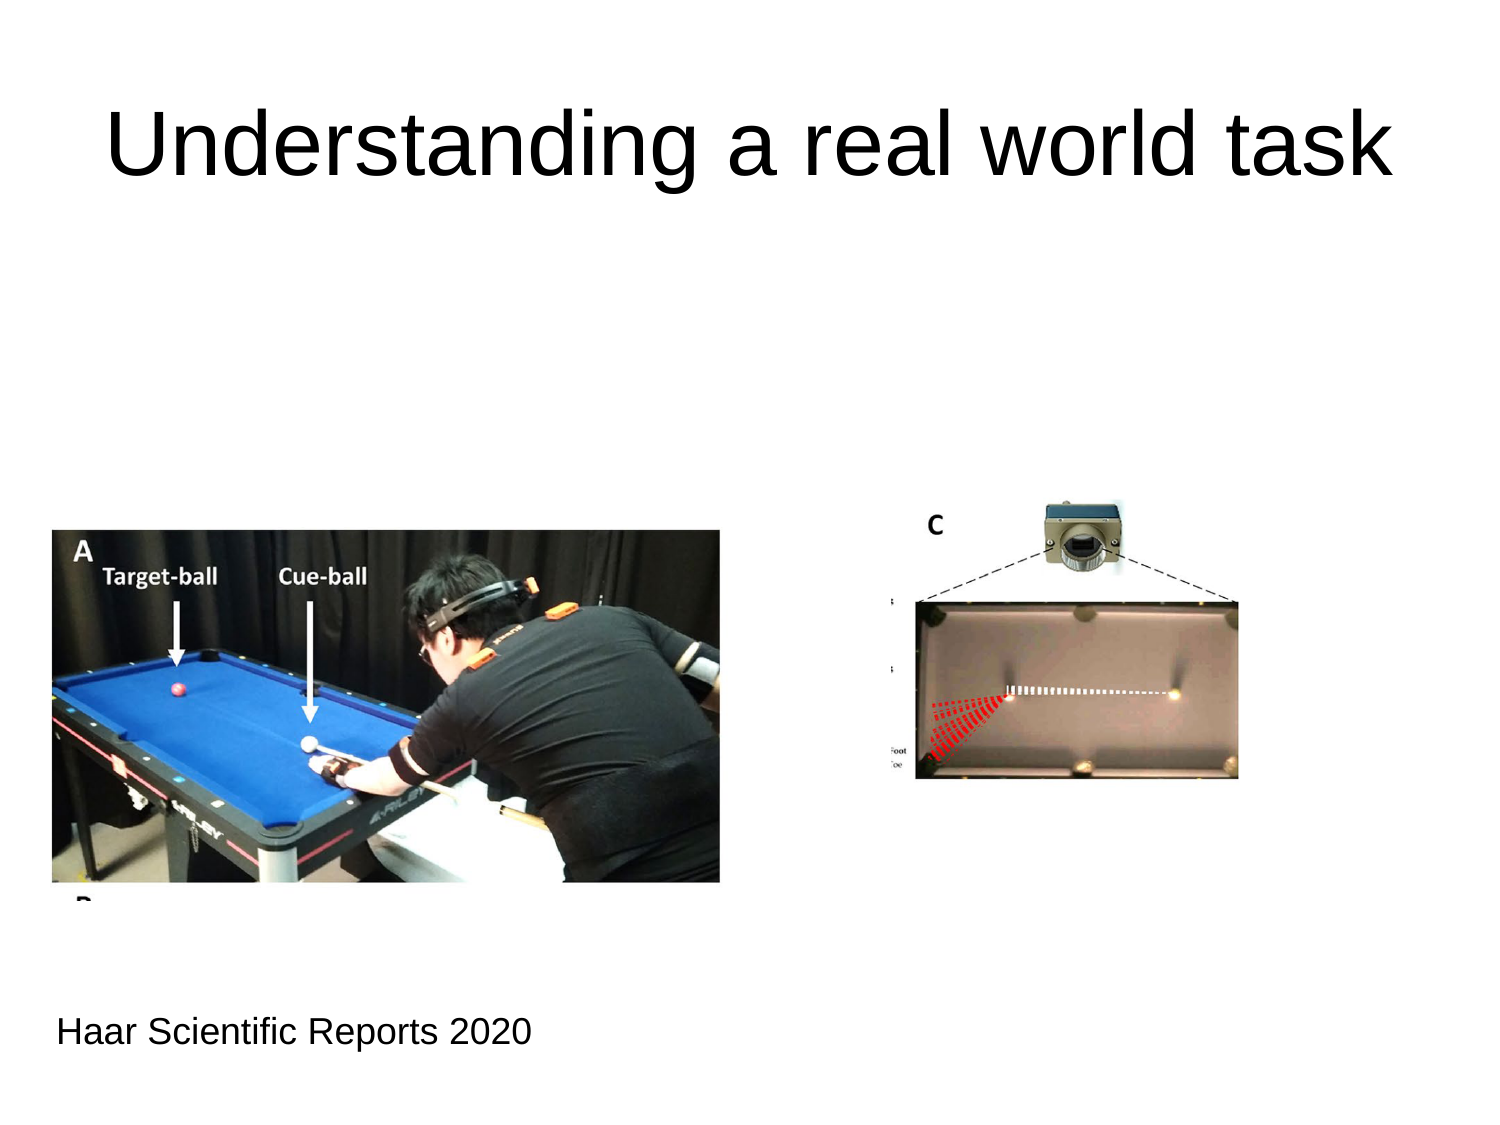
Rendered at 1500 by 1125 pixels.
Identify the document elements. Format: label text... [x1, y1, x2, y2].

picture [891, 477, 1251, 803]
title Understanding a real world task [75, 45, 1425, 233]
picture [38, 514, 730, 901]
text_box Haar Scientific Reports 2020 [41, 999, 847, 1060]
